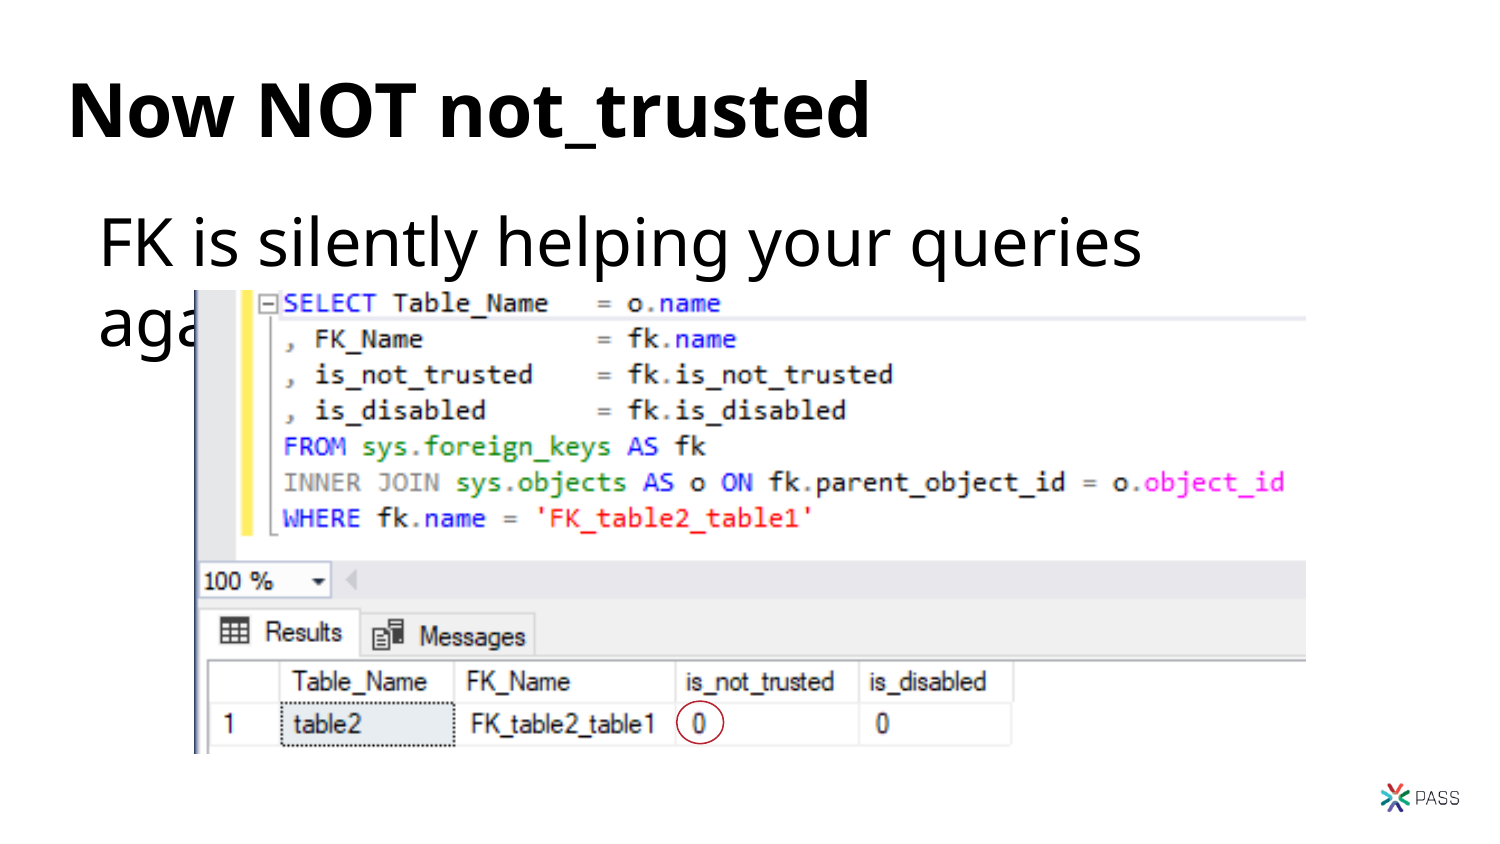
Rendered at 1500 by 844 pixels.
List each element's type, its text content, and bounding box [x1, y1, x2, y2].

list FK is silently helping your queries again! [83, 192, 1367, 754]
title Now NOT not_trusted [51, 71, 1443, 173]
picture [1379, 781, 1460, 814]
picture [194, 290, 1306, 754]
